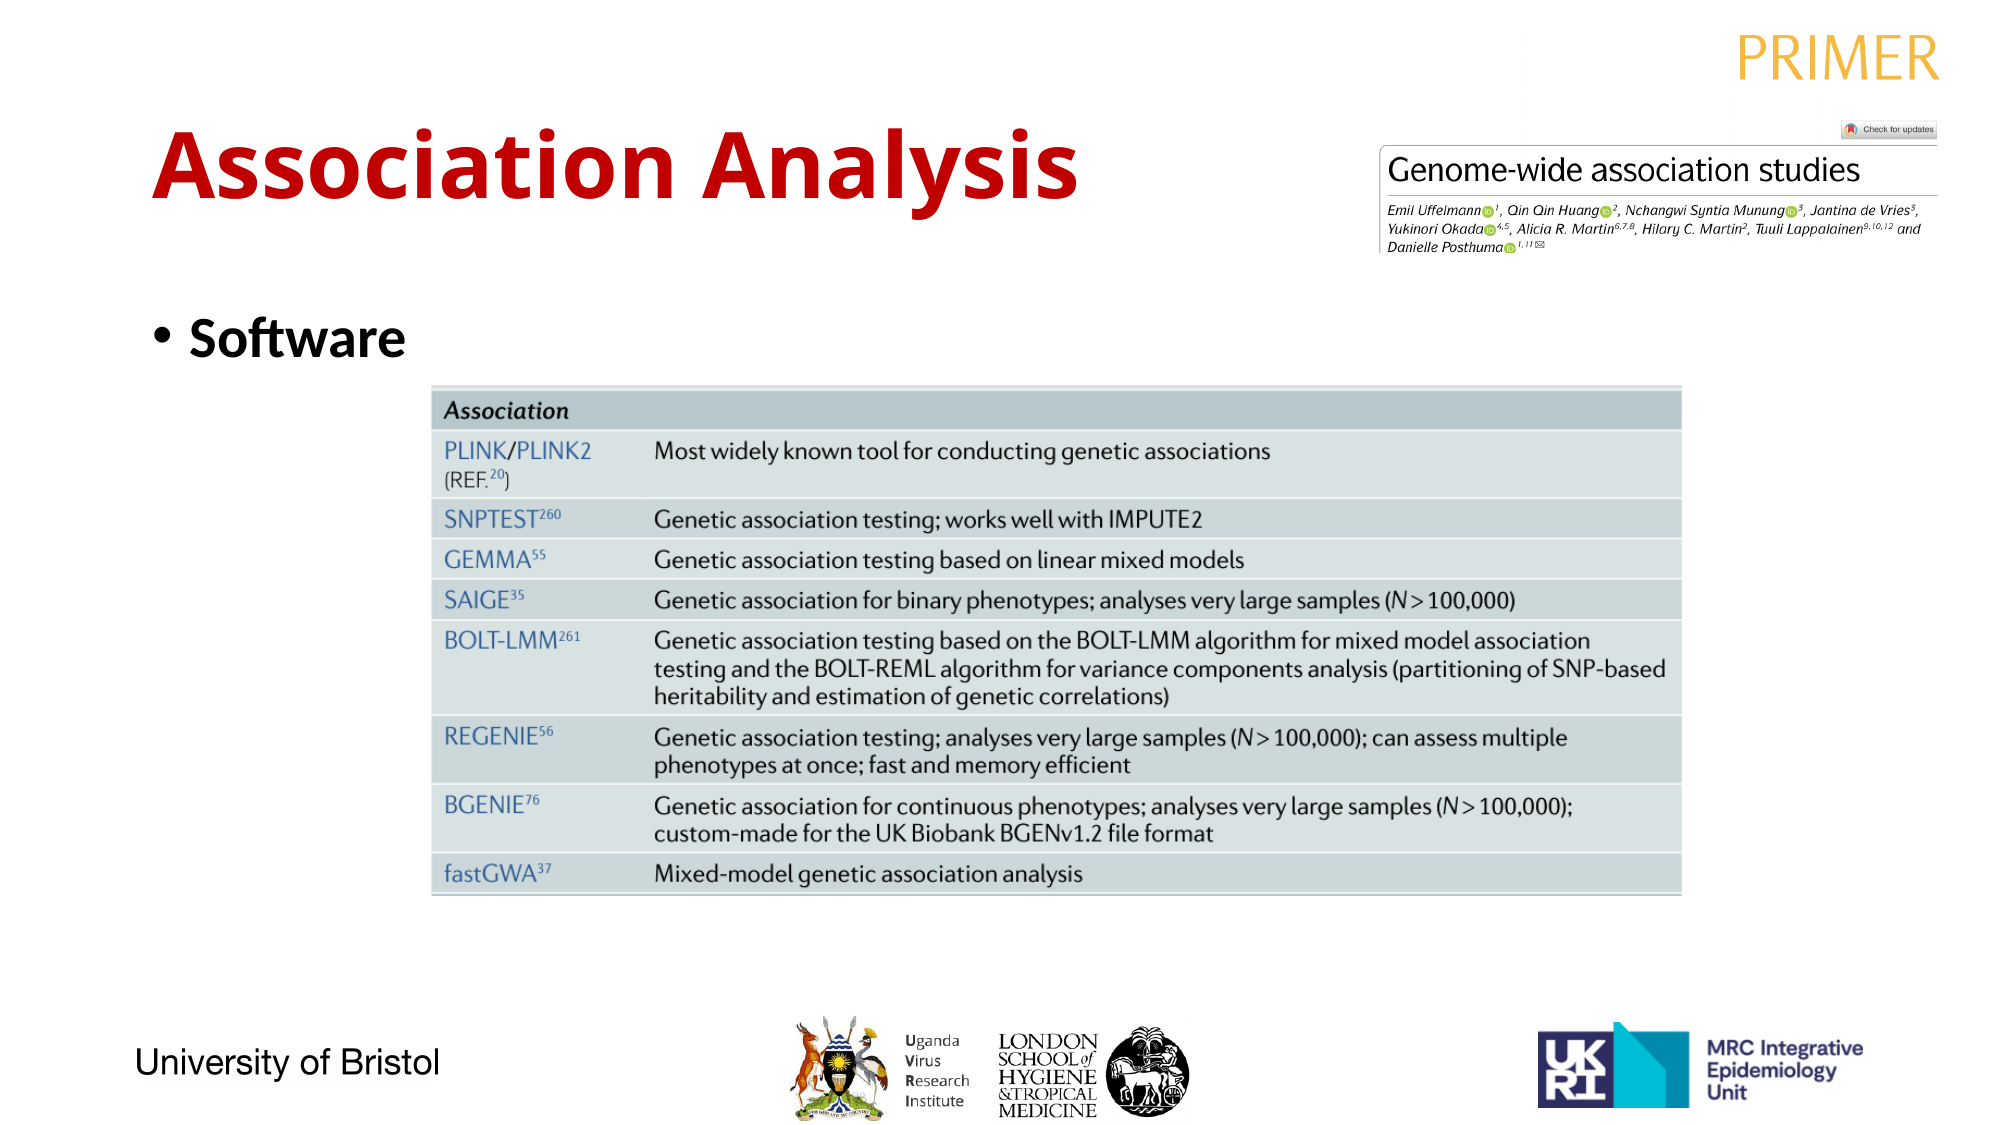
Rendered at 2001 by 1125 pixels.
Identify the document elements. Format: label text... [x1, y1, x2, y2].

picture [137, 1048, 438, 1082]
title Association Analysis [137, 59, 1863, 278]
picture [1376, 29, 1943, 253]
picture [418, 385, 1694, 896]
picture [786, 1013, 1190, 1125]
list Software [137, 299, 858, 641]
picture [1538, 1022, 1863, 1108]
